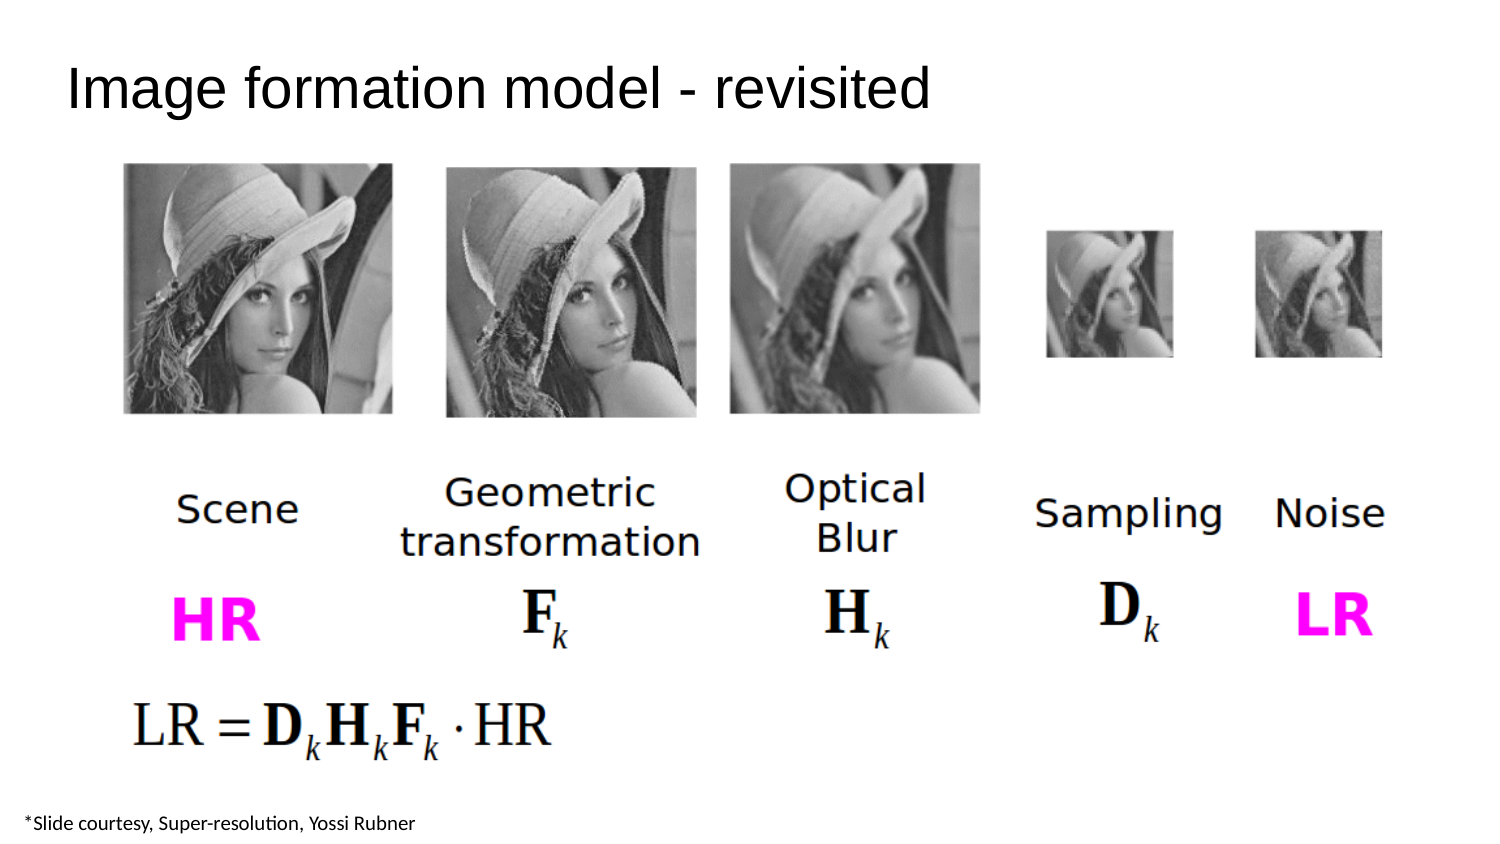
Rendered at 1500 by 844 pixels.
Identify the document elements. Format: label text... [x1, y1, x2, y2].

text_box *Slide courtesy, Super-resolution, Yossi Rubner [8, 785, 799, 844]
picture [124, 683, 564, 779]
title Image formation model - revisited [51, 34, 1449, 129]
picture [112, 153, 1403, 659]
